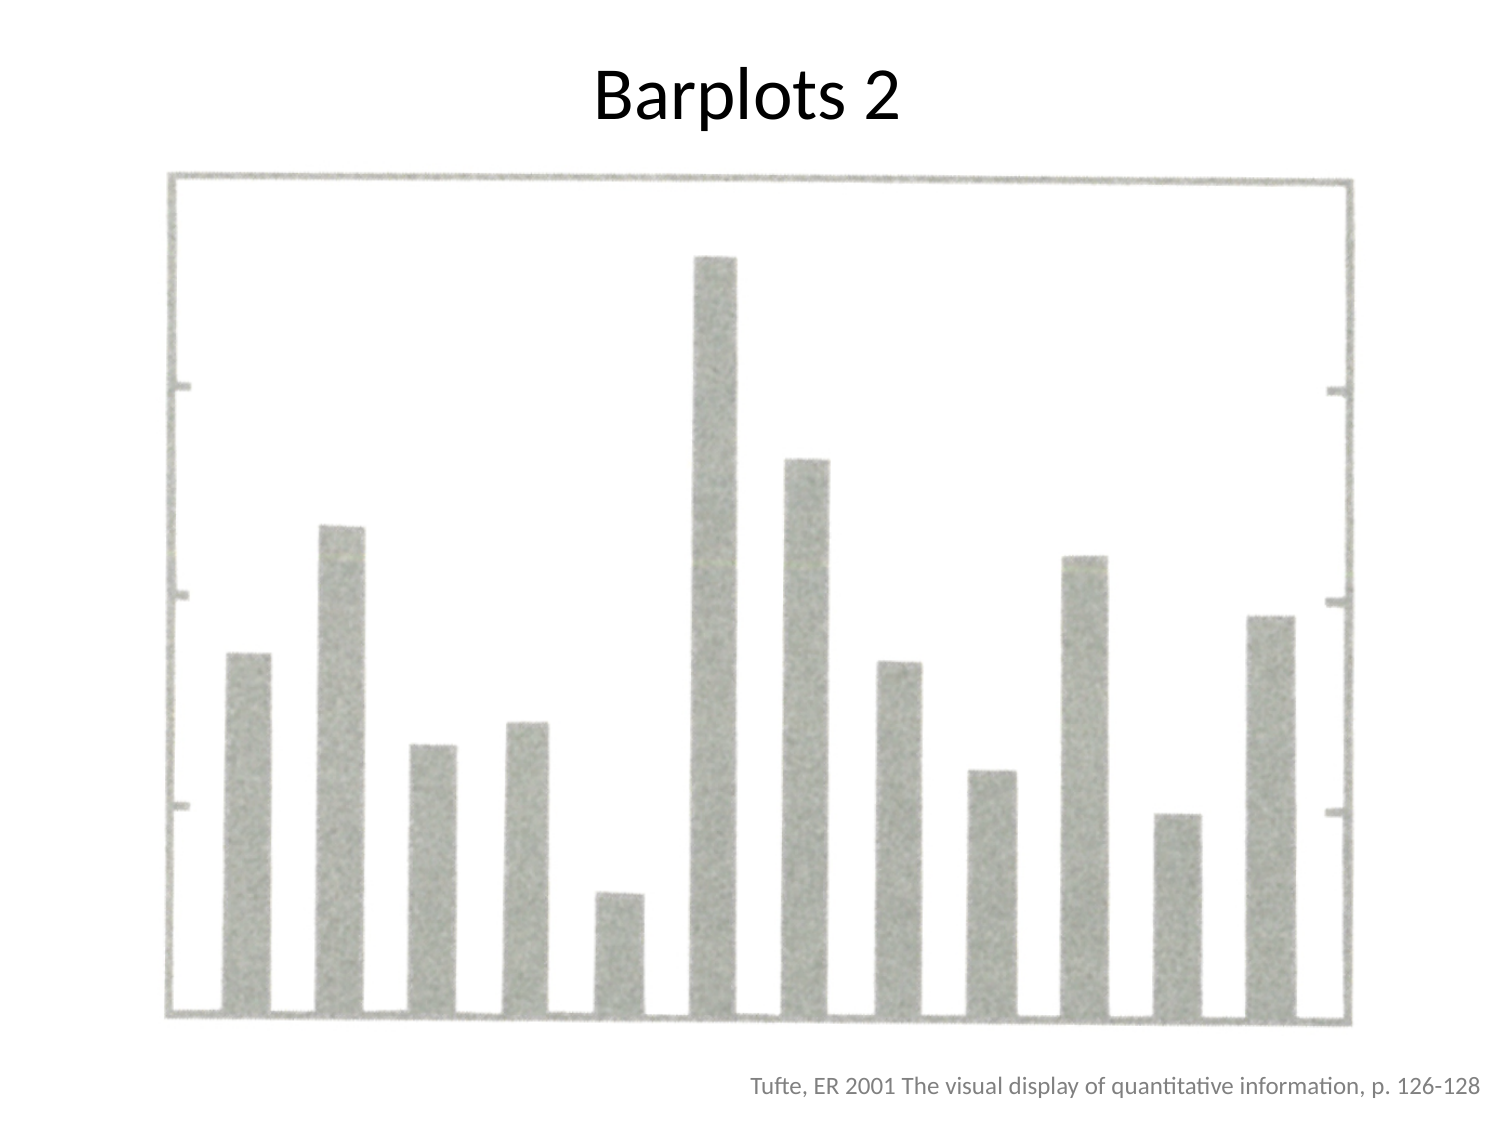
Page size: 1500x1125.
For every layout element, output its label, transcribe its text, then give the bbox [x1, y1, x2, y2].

text_box Tufte, ER 2001 The visual display of quantitative information, p. 126-128 [735, 1062, 1498, 1108]
picture [126, 150, 1400, 1066]
text_box Barplots 2 [197, 37, 1298, 143]
